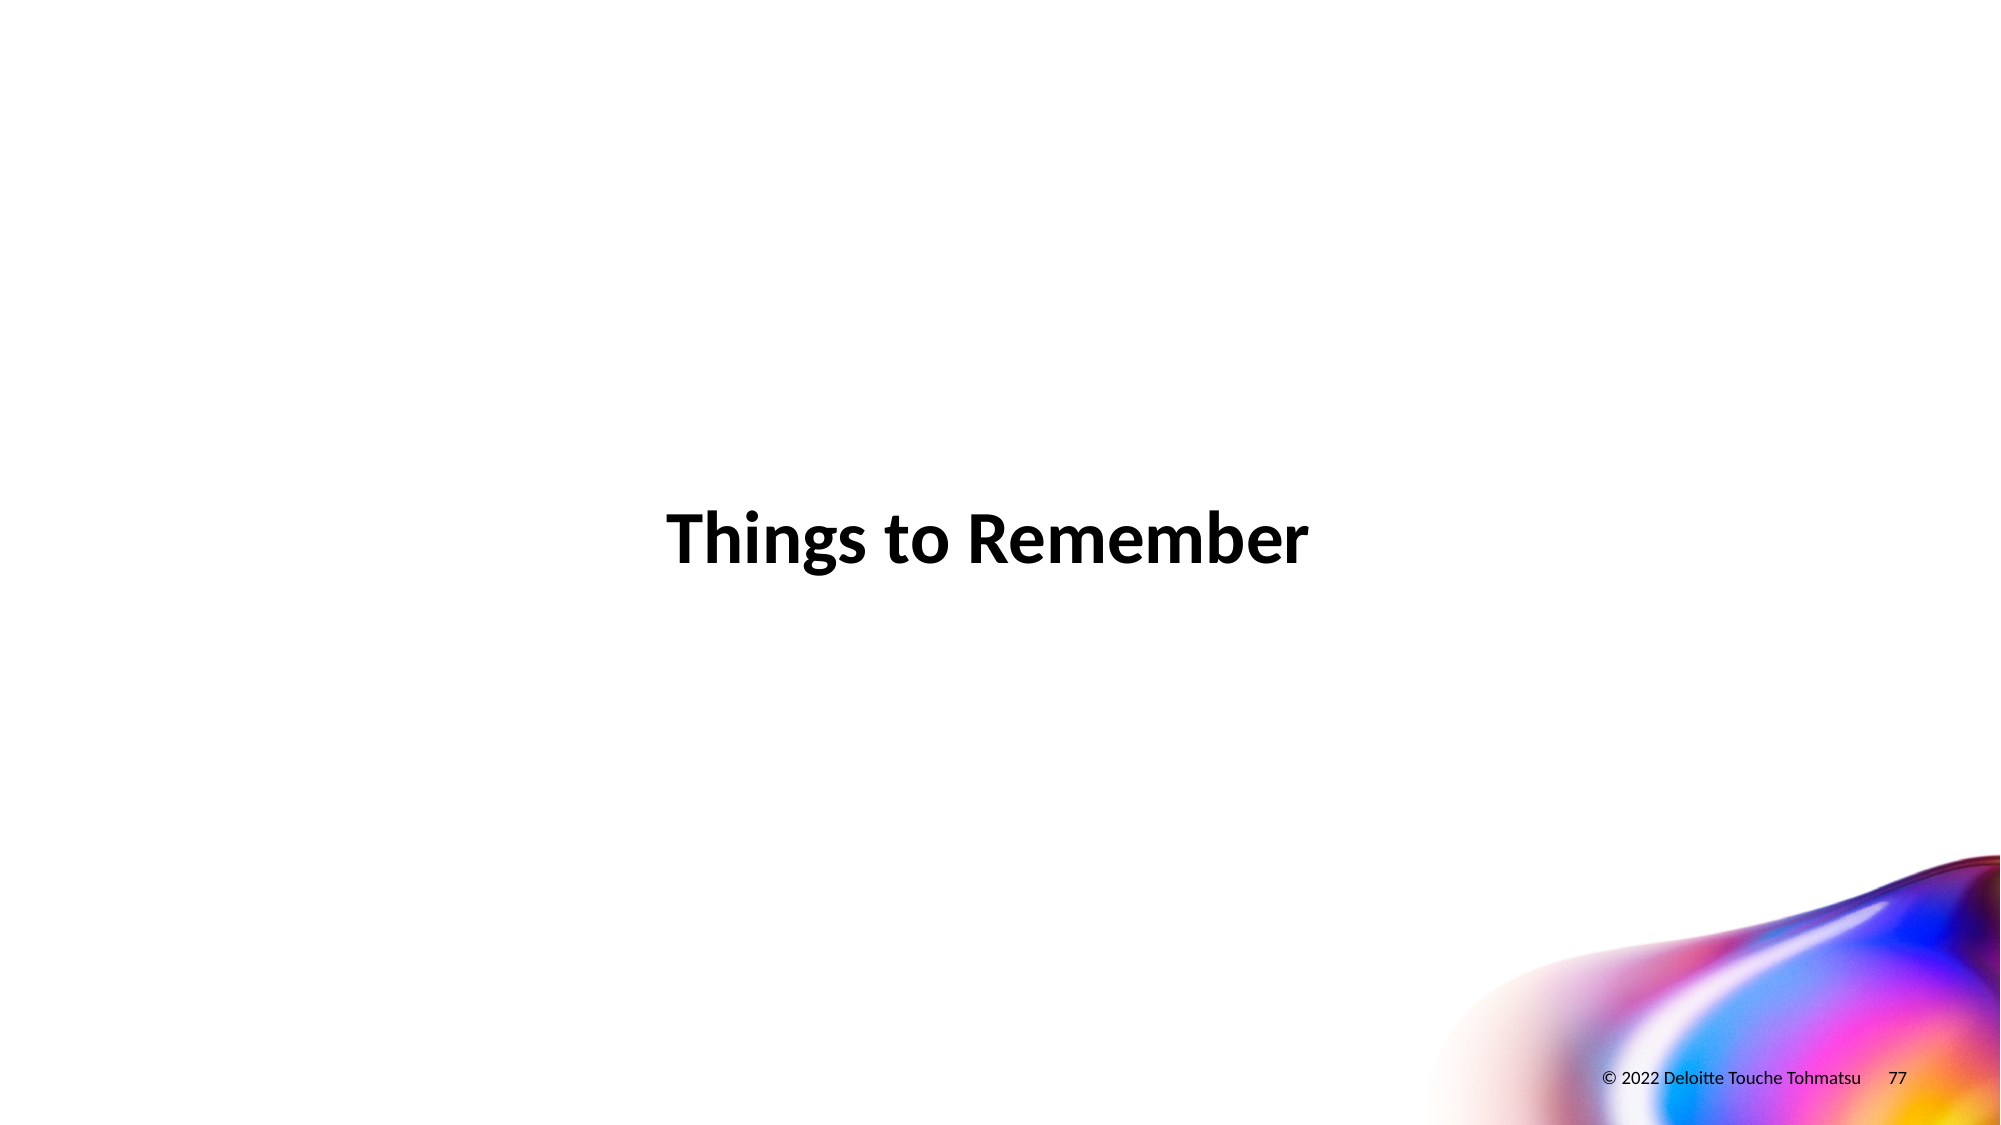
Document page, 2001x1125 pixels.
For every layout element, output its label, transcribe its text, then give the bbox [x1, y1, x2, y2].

text_box [774, 524, 1225, 578]
title Things to Remember [666, 488, 1333, 564]
picture [1134, 593, 2000, 1125]
